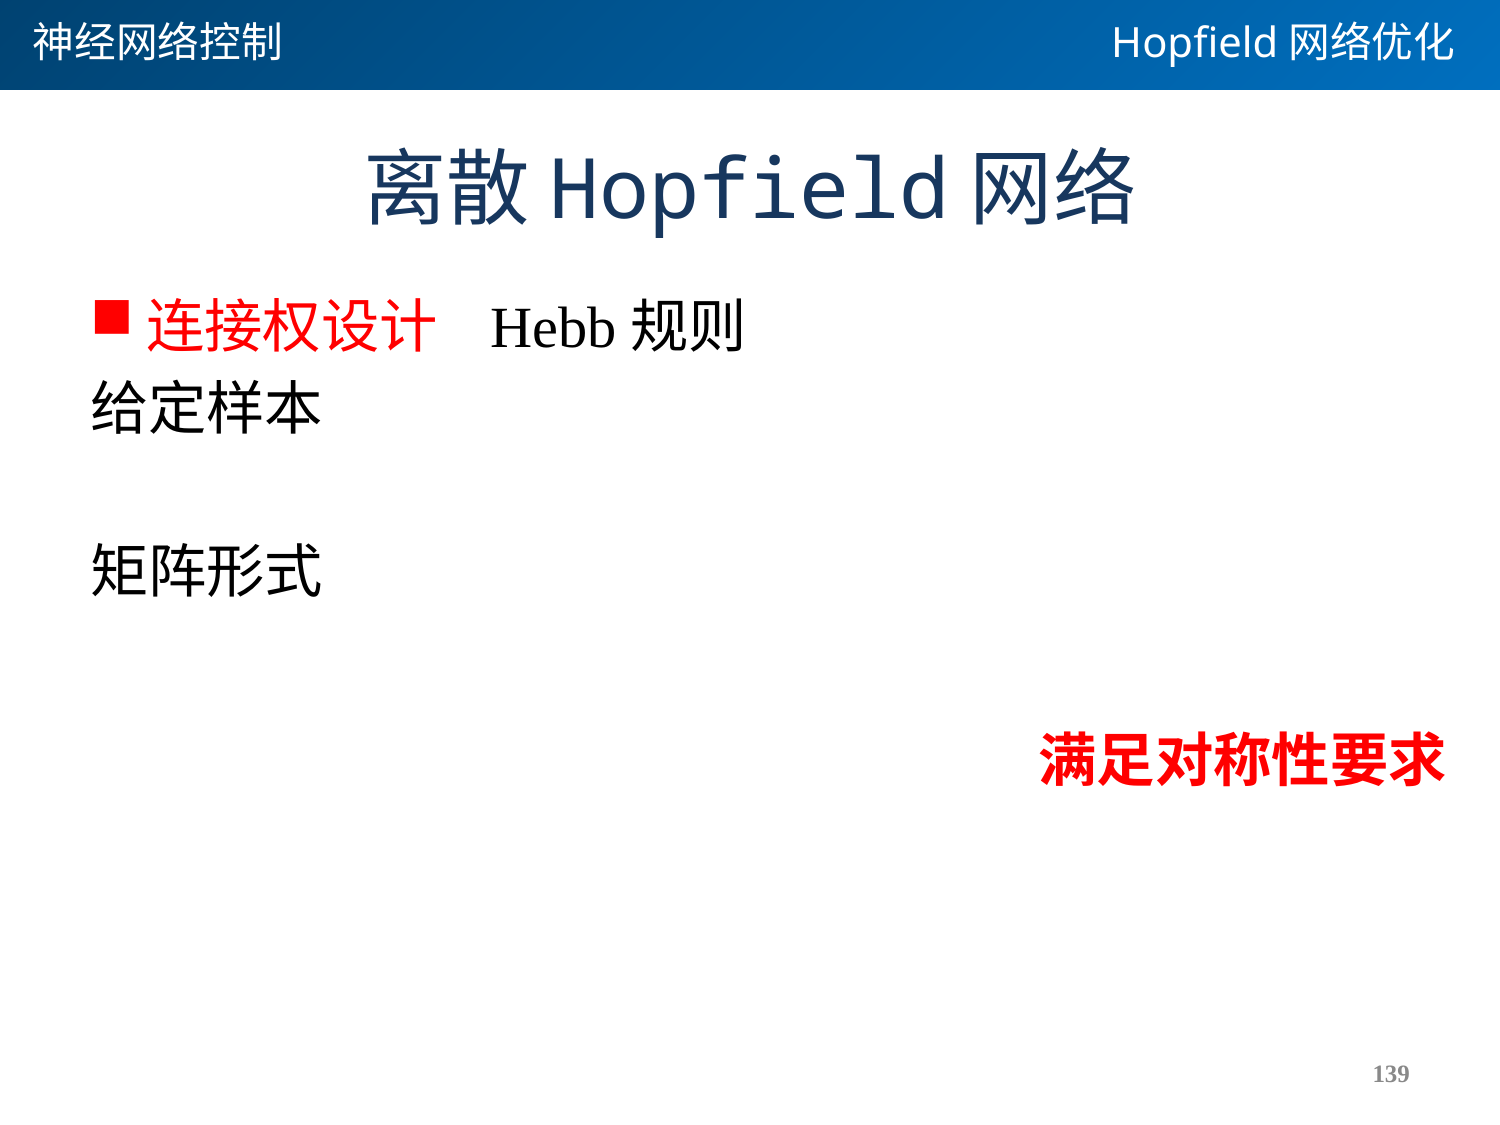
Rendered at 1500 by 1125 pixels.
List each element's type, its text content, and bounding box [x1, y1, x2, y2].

list 神经网络控制 [17, 8, 561, 80]
slide_number 139 [1074, 1042, 1425, 1103]
title 离散Hopfield网络 [75, 91, 1425, 279]
text_box 满足对称性要求 [1024, 716, 1462, 801]
list Hopfield网络优化 [938, 8, 1471, 80]
